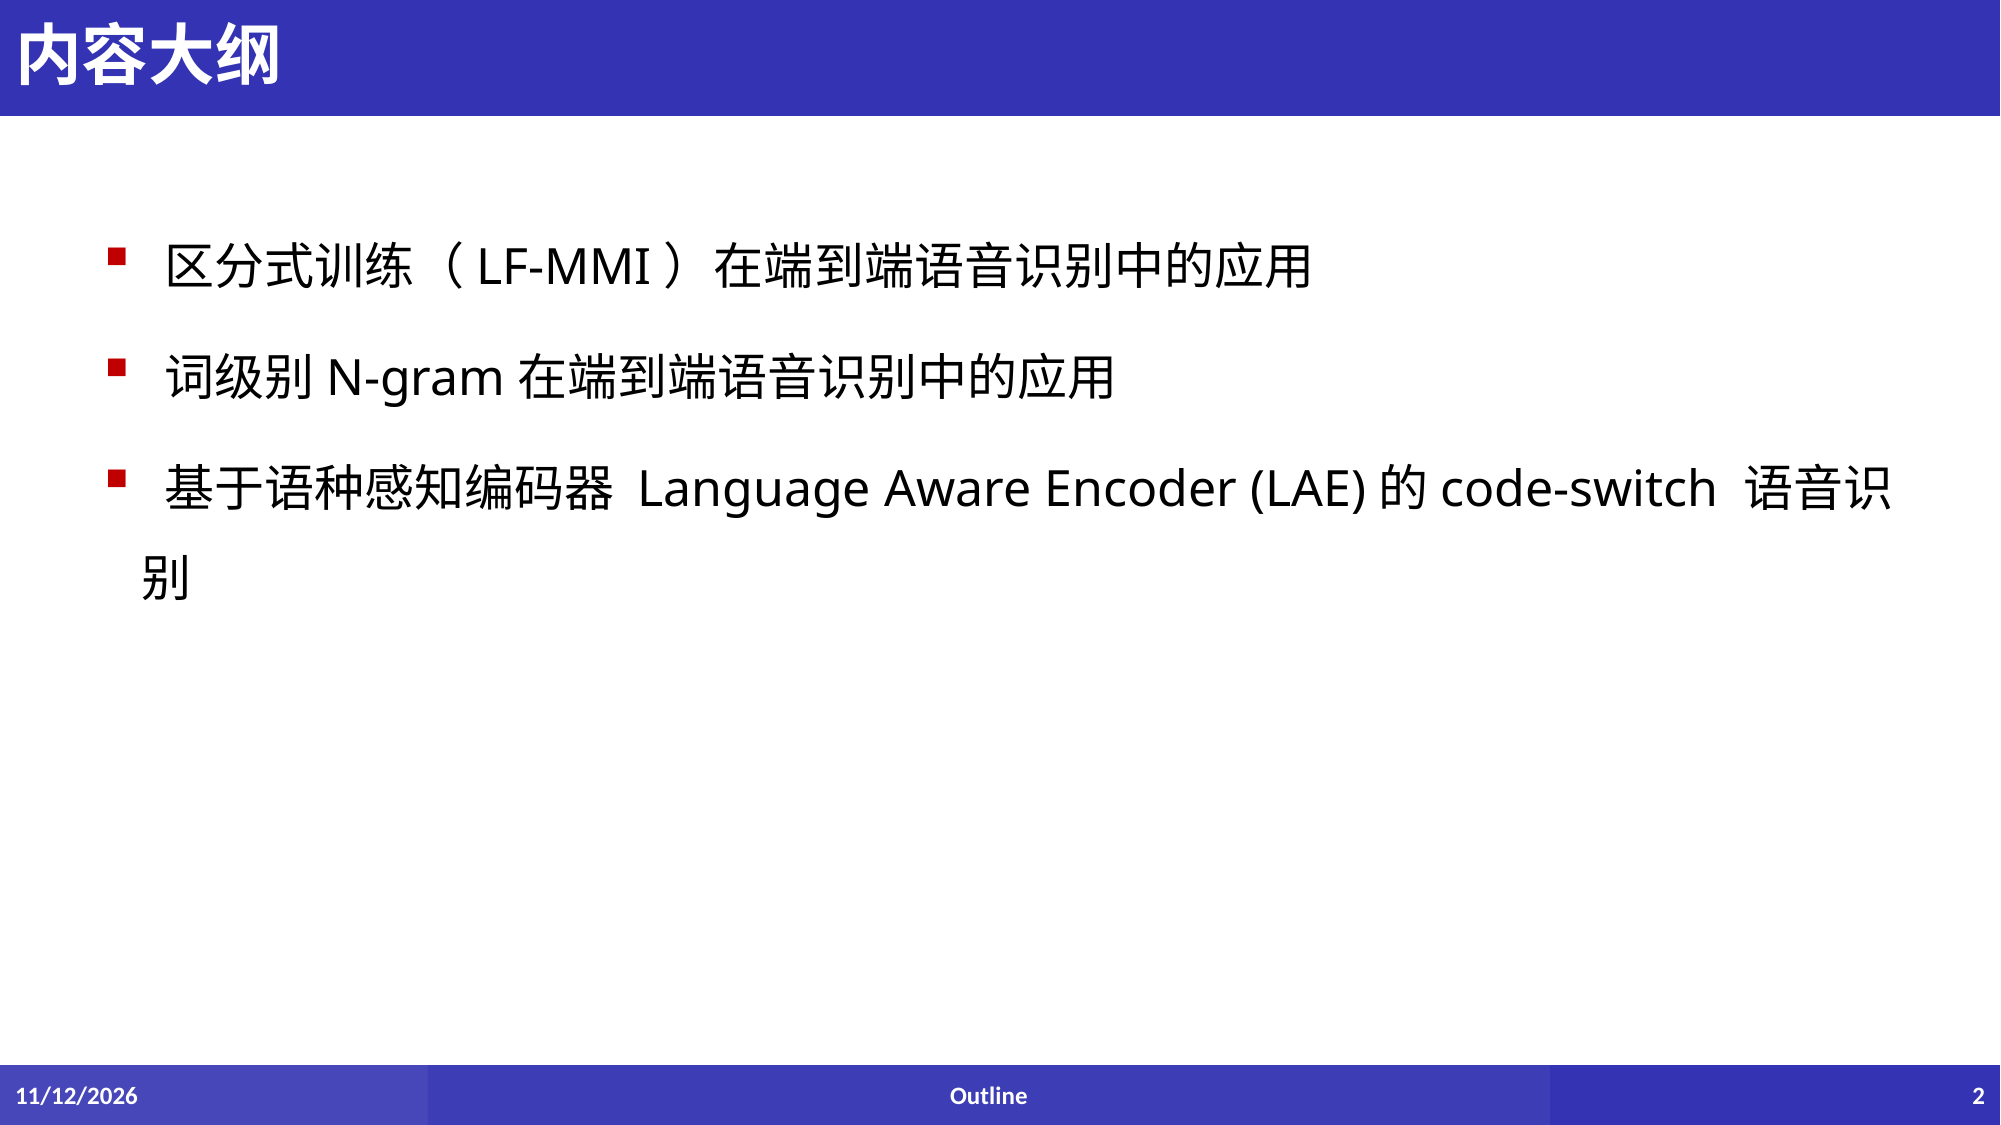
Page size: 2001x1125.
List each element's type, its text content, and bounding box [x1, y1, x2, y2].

footer Outline [427, 1065, 1550, 1125]
title 内容大纲 [0, 0, 2000, 116]
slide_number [0, 1065, 427, 1125]
slide_number 2 [1550, 1065, 2000, 1125]
text_box 区分式训练（LF-MMI）在端到端语音识别中的应用 词级别N-gram在端到端语音识别中的应用 基于语种感知编码器 Language Aware Encoder (LAE)的code-switch 语音识别 [88, 197, 1929, 882]
